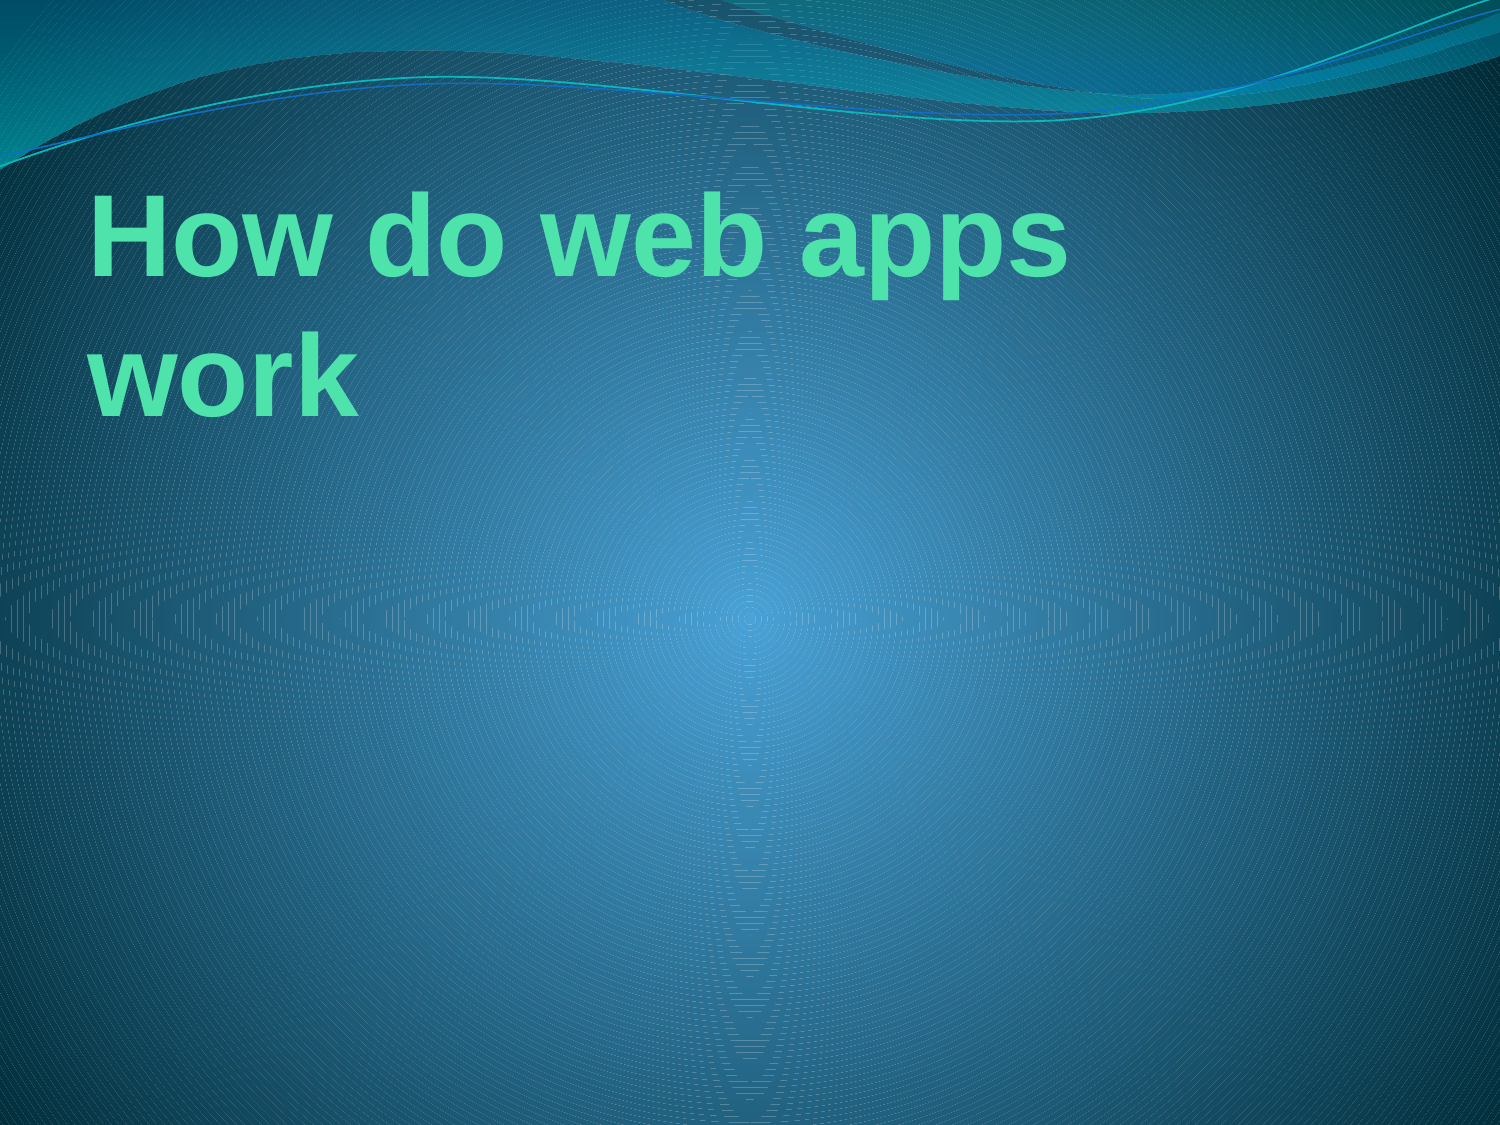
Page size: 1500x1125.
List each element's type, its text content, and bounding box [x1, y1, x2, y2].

title How do web apps work [86, 216, 1362, 440]
